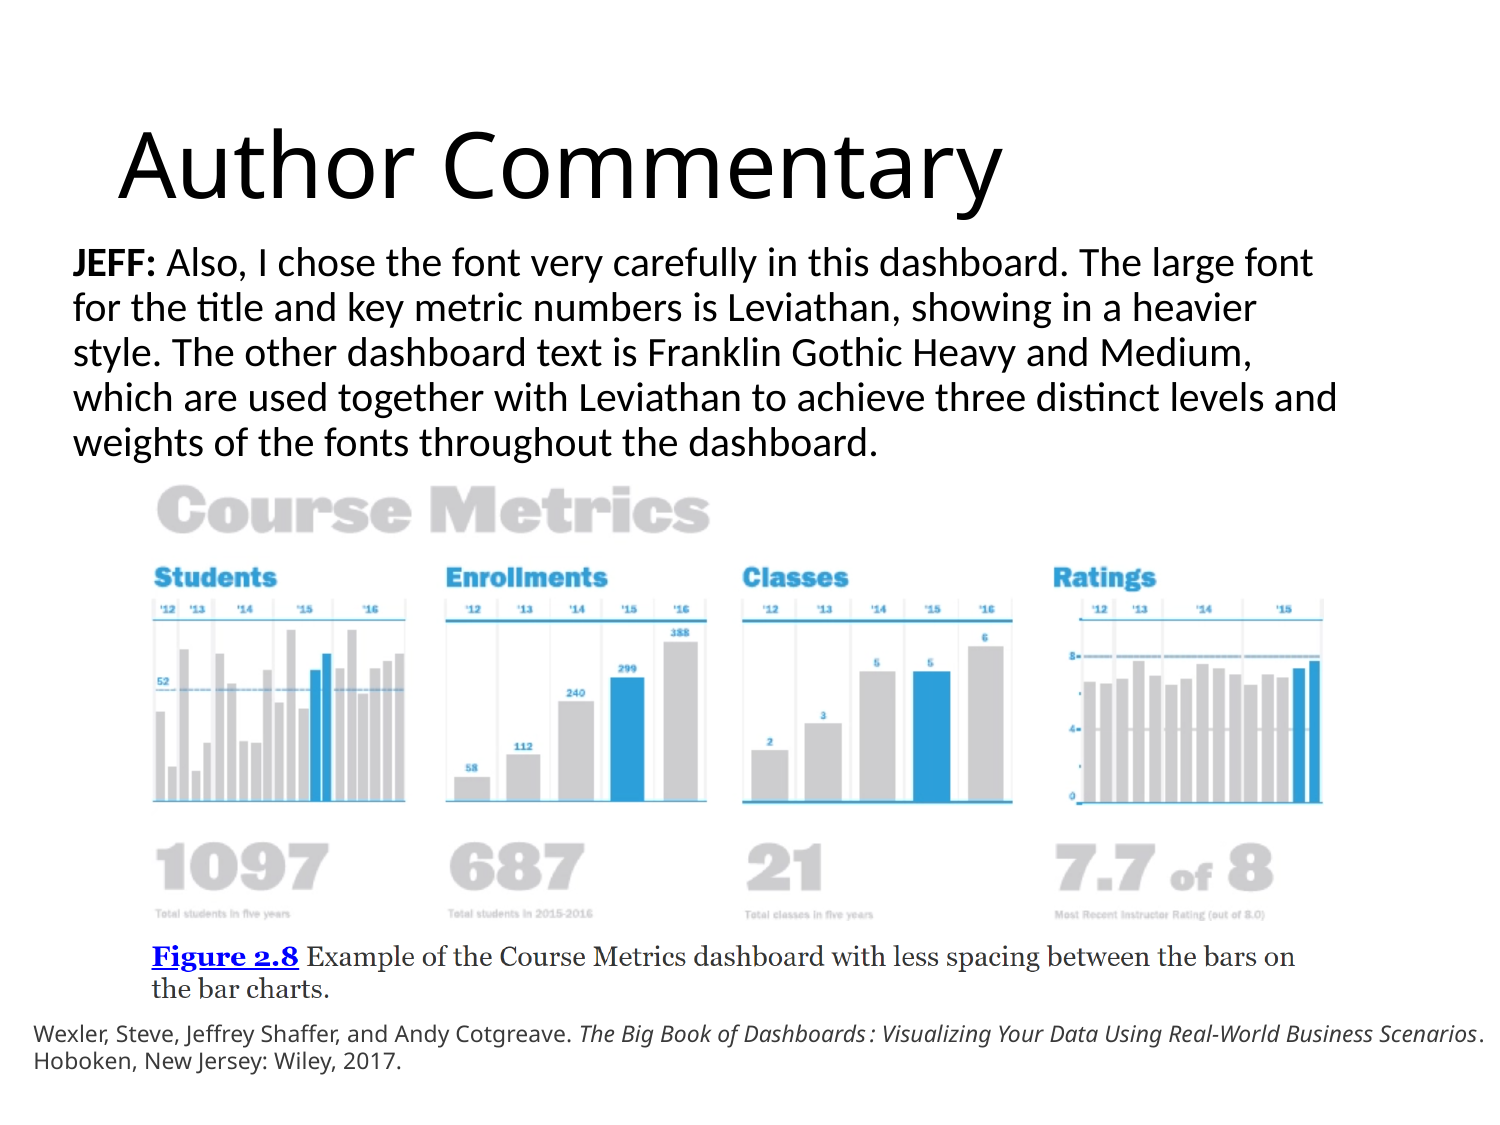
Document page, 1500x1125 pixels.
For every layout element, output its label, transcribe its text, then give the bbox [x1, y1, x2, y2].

picture [129, 477, 1355, 1009]
title Author Commentary [103, 59, 1397, 278]
list JEFF: Also, I chose the font very carefully in this dashboard. The large font for the title and key metric numbers is Leviathan, showing in a heavier style. The other dashboard text is Franklin Gothic Heavy and Medium, which are used together with Leviathan to achieve three distinct levels and weights of the fonts throughout the dashboard. [57, 232, 1371, 690]
text_box Wexler, Steve, Jeffrey Shaffer, and Andy Cotgreave. The Big Book of Dashboards : Visualizing Your Data Using Real-World Business Scenarios. Hoboken, New Jersey: Wiley, 2017. [18, 1012, 1500, 1082]
